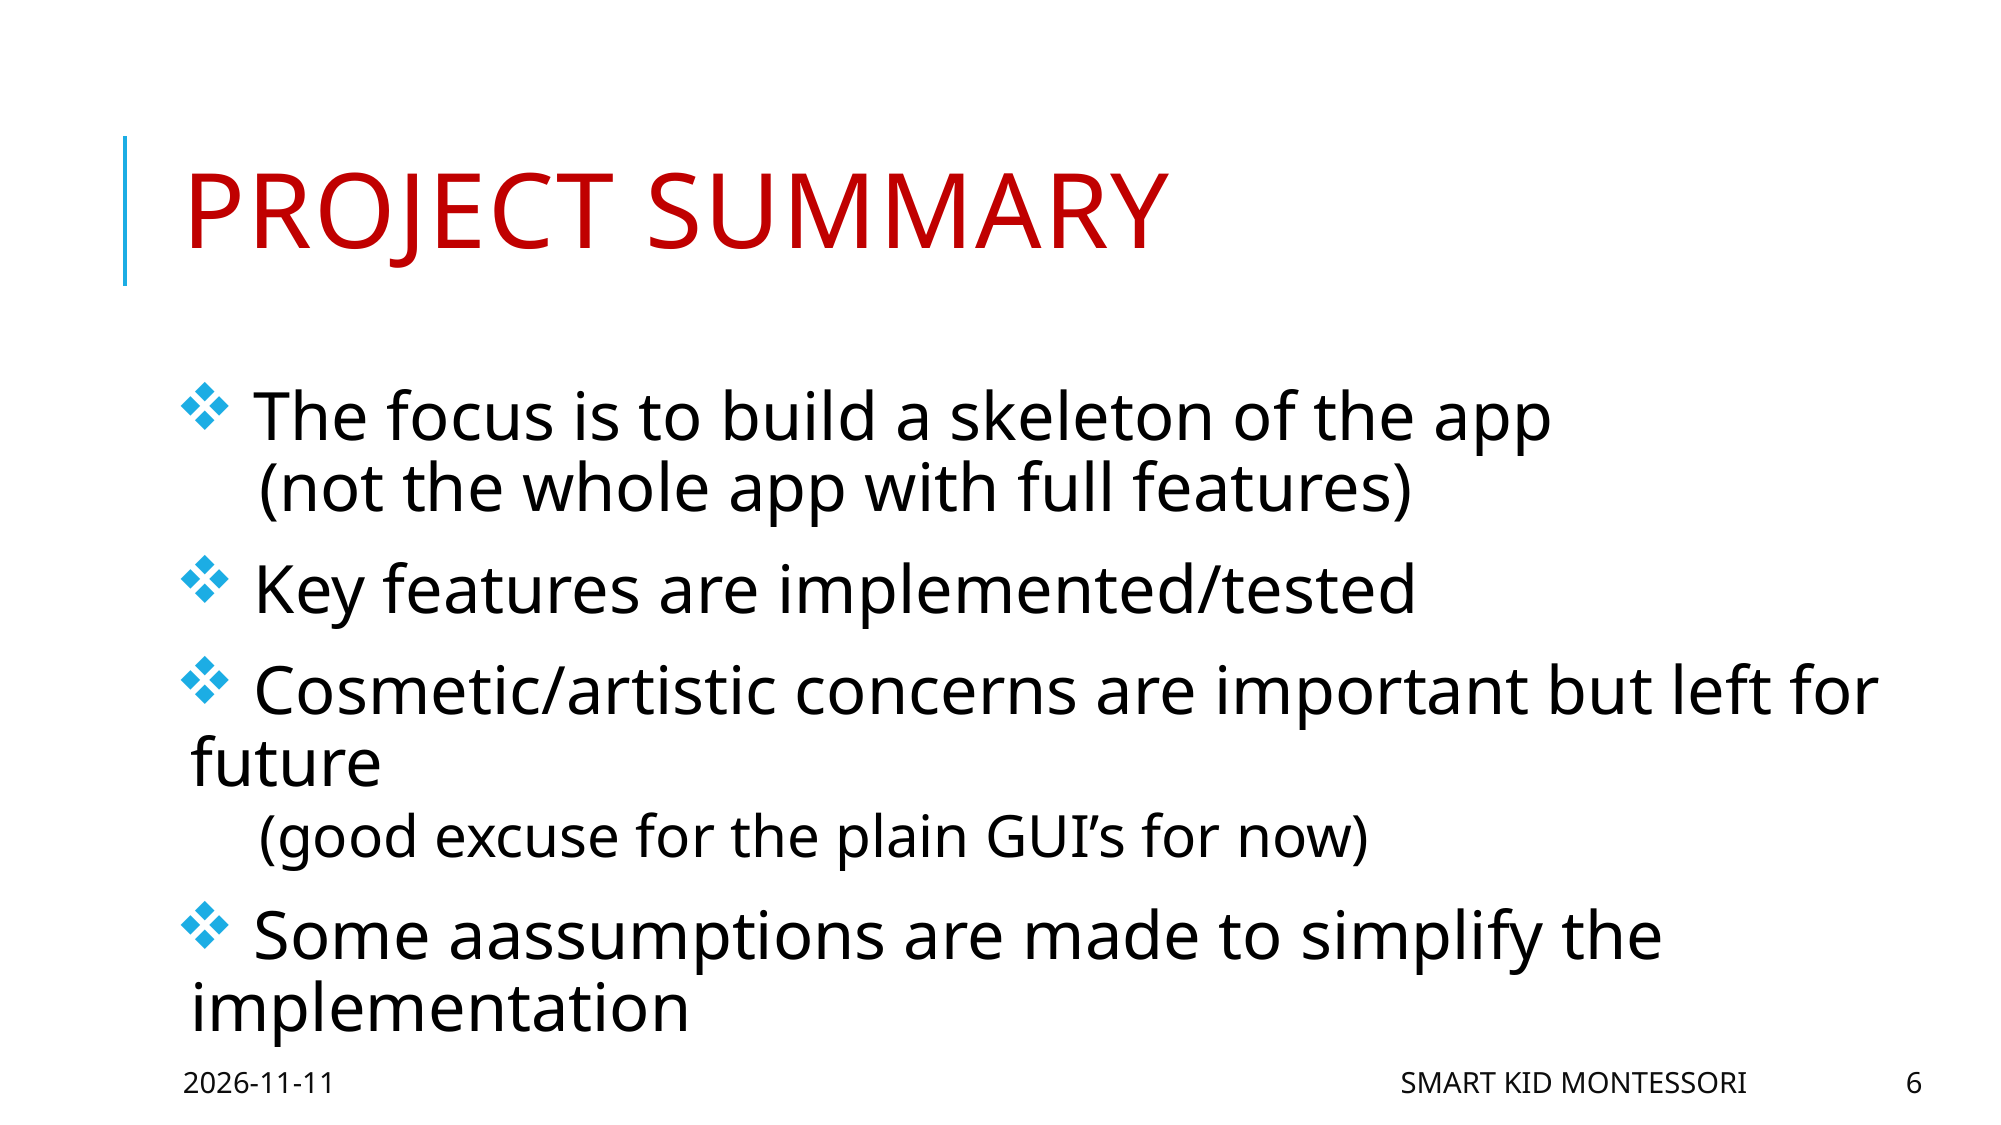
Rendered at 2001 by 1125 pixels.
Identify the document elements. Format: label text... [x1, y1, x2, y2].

footer Smart Kid Montessori [794, 1061, 1763, 1107]
list The focus is to build a skeleton of the app (not the whole app with full features) Key features are implemented/tested Cosmetic/artistic concerns are important but left for future (good excuse for the plain GUI’s for now) Some aassumptions are made to simplify the implementation [168, 375, 1913, 1035]
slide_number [168, 1061, 522, 1107]
title Project summary [168, 96, 1763, 342]
slide_number 6 [1777, 1061, 1938, 1107]
